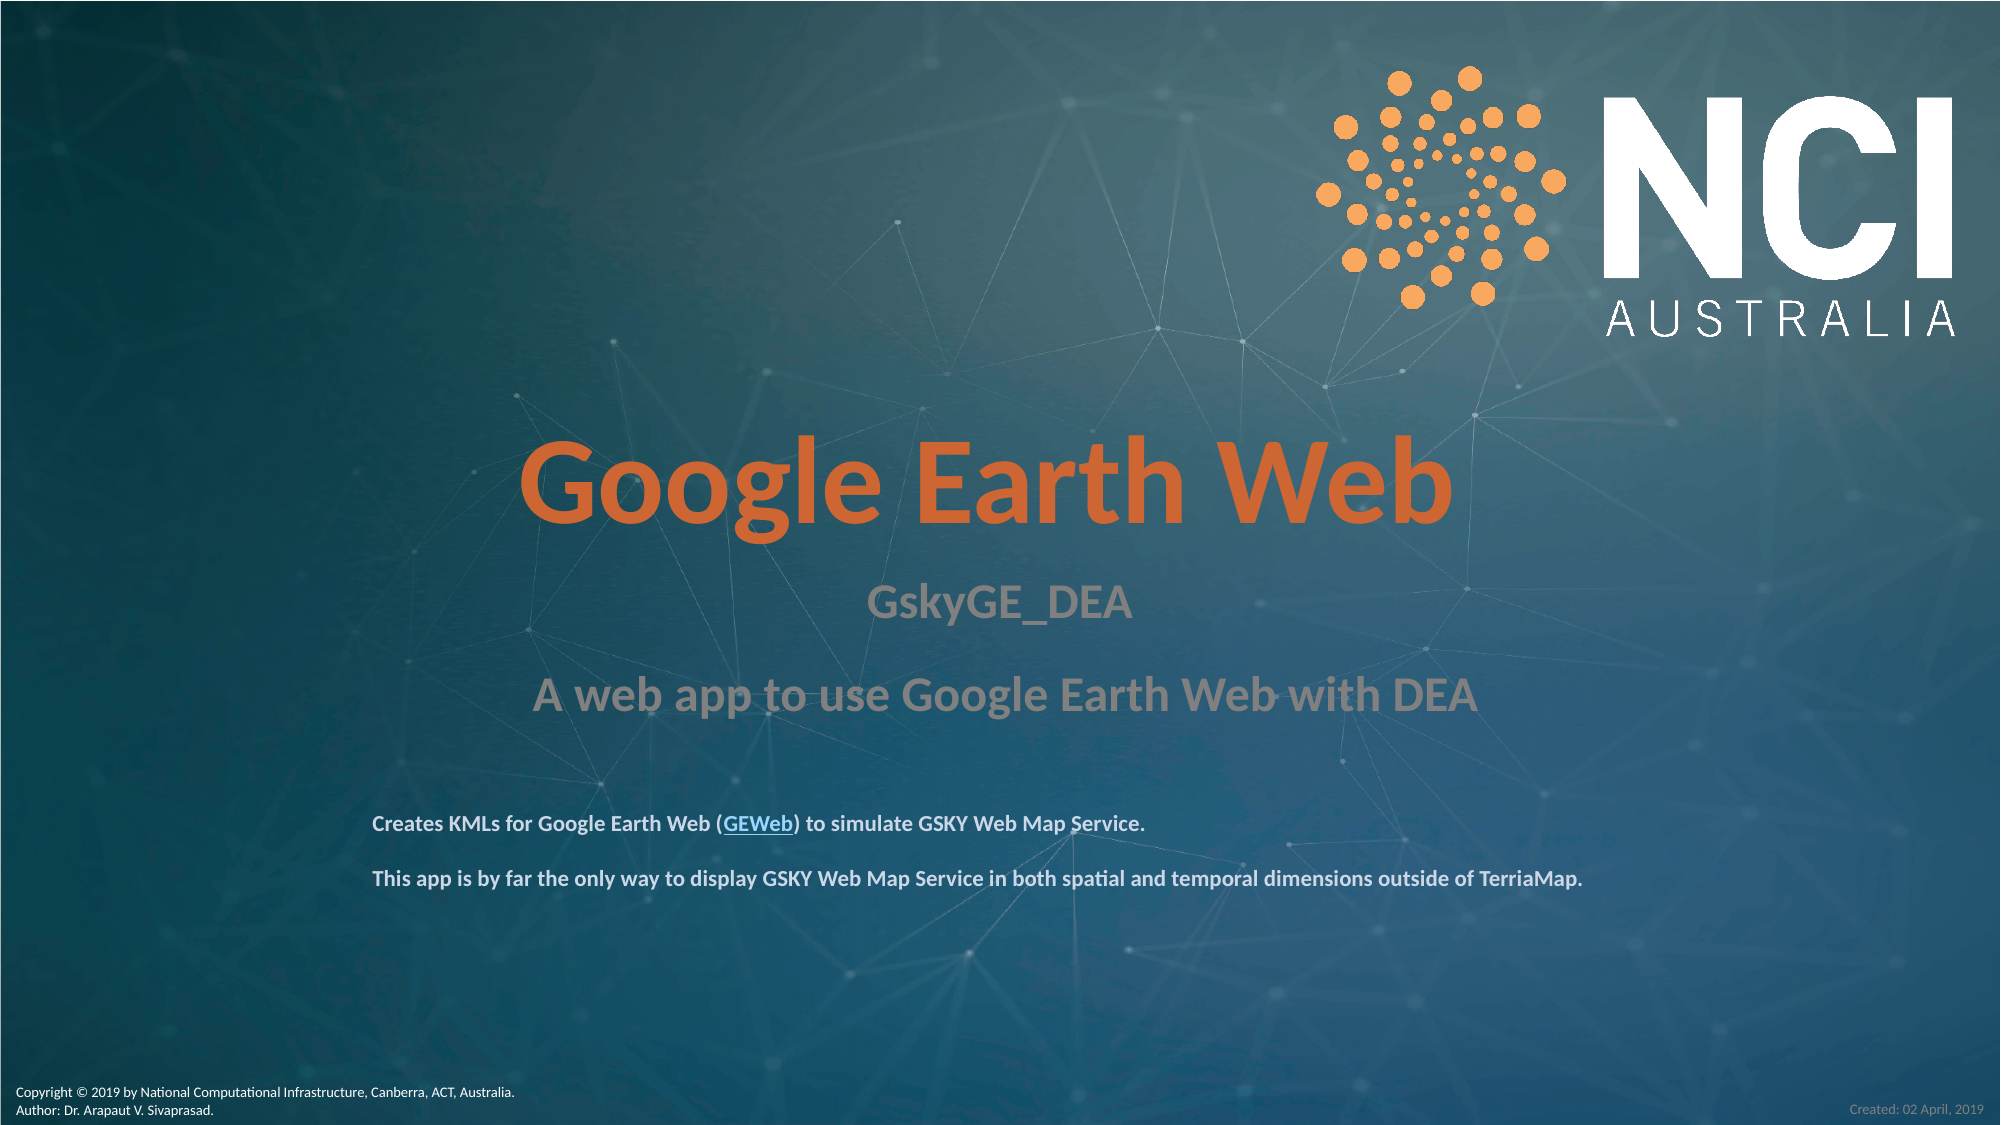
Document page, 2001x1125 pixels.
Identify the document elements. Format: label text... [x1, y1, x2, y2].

picture [2, 2, 2000, 1125]
text_box Created: 02 April, 2019 [1755, 1092, 1999, 1125]
title Google Earth Web [274, 403, 1700, 558]
text_box Copyright © 2019 by National Computational Infrastructure, Canberra, ACT, Australia. Author: Dr. Arapaut V. Sivaprasad. [0, 1078, 674, 1123]
text_box Creates KMLs for Google Earth Web (GEWeb) to simulate GSKY Web Map Service. This app is by far the only way to display GSKY Web Map Service in both spatial and temporal dimensions outside of TerriaMap. [357, 774, 1654, 899]
subtitle GskyGE_DEA A web app to use Google Earth Web with DEA [287, 549, 1713, 640]
